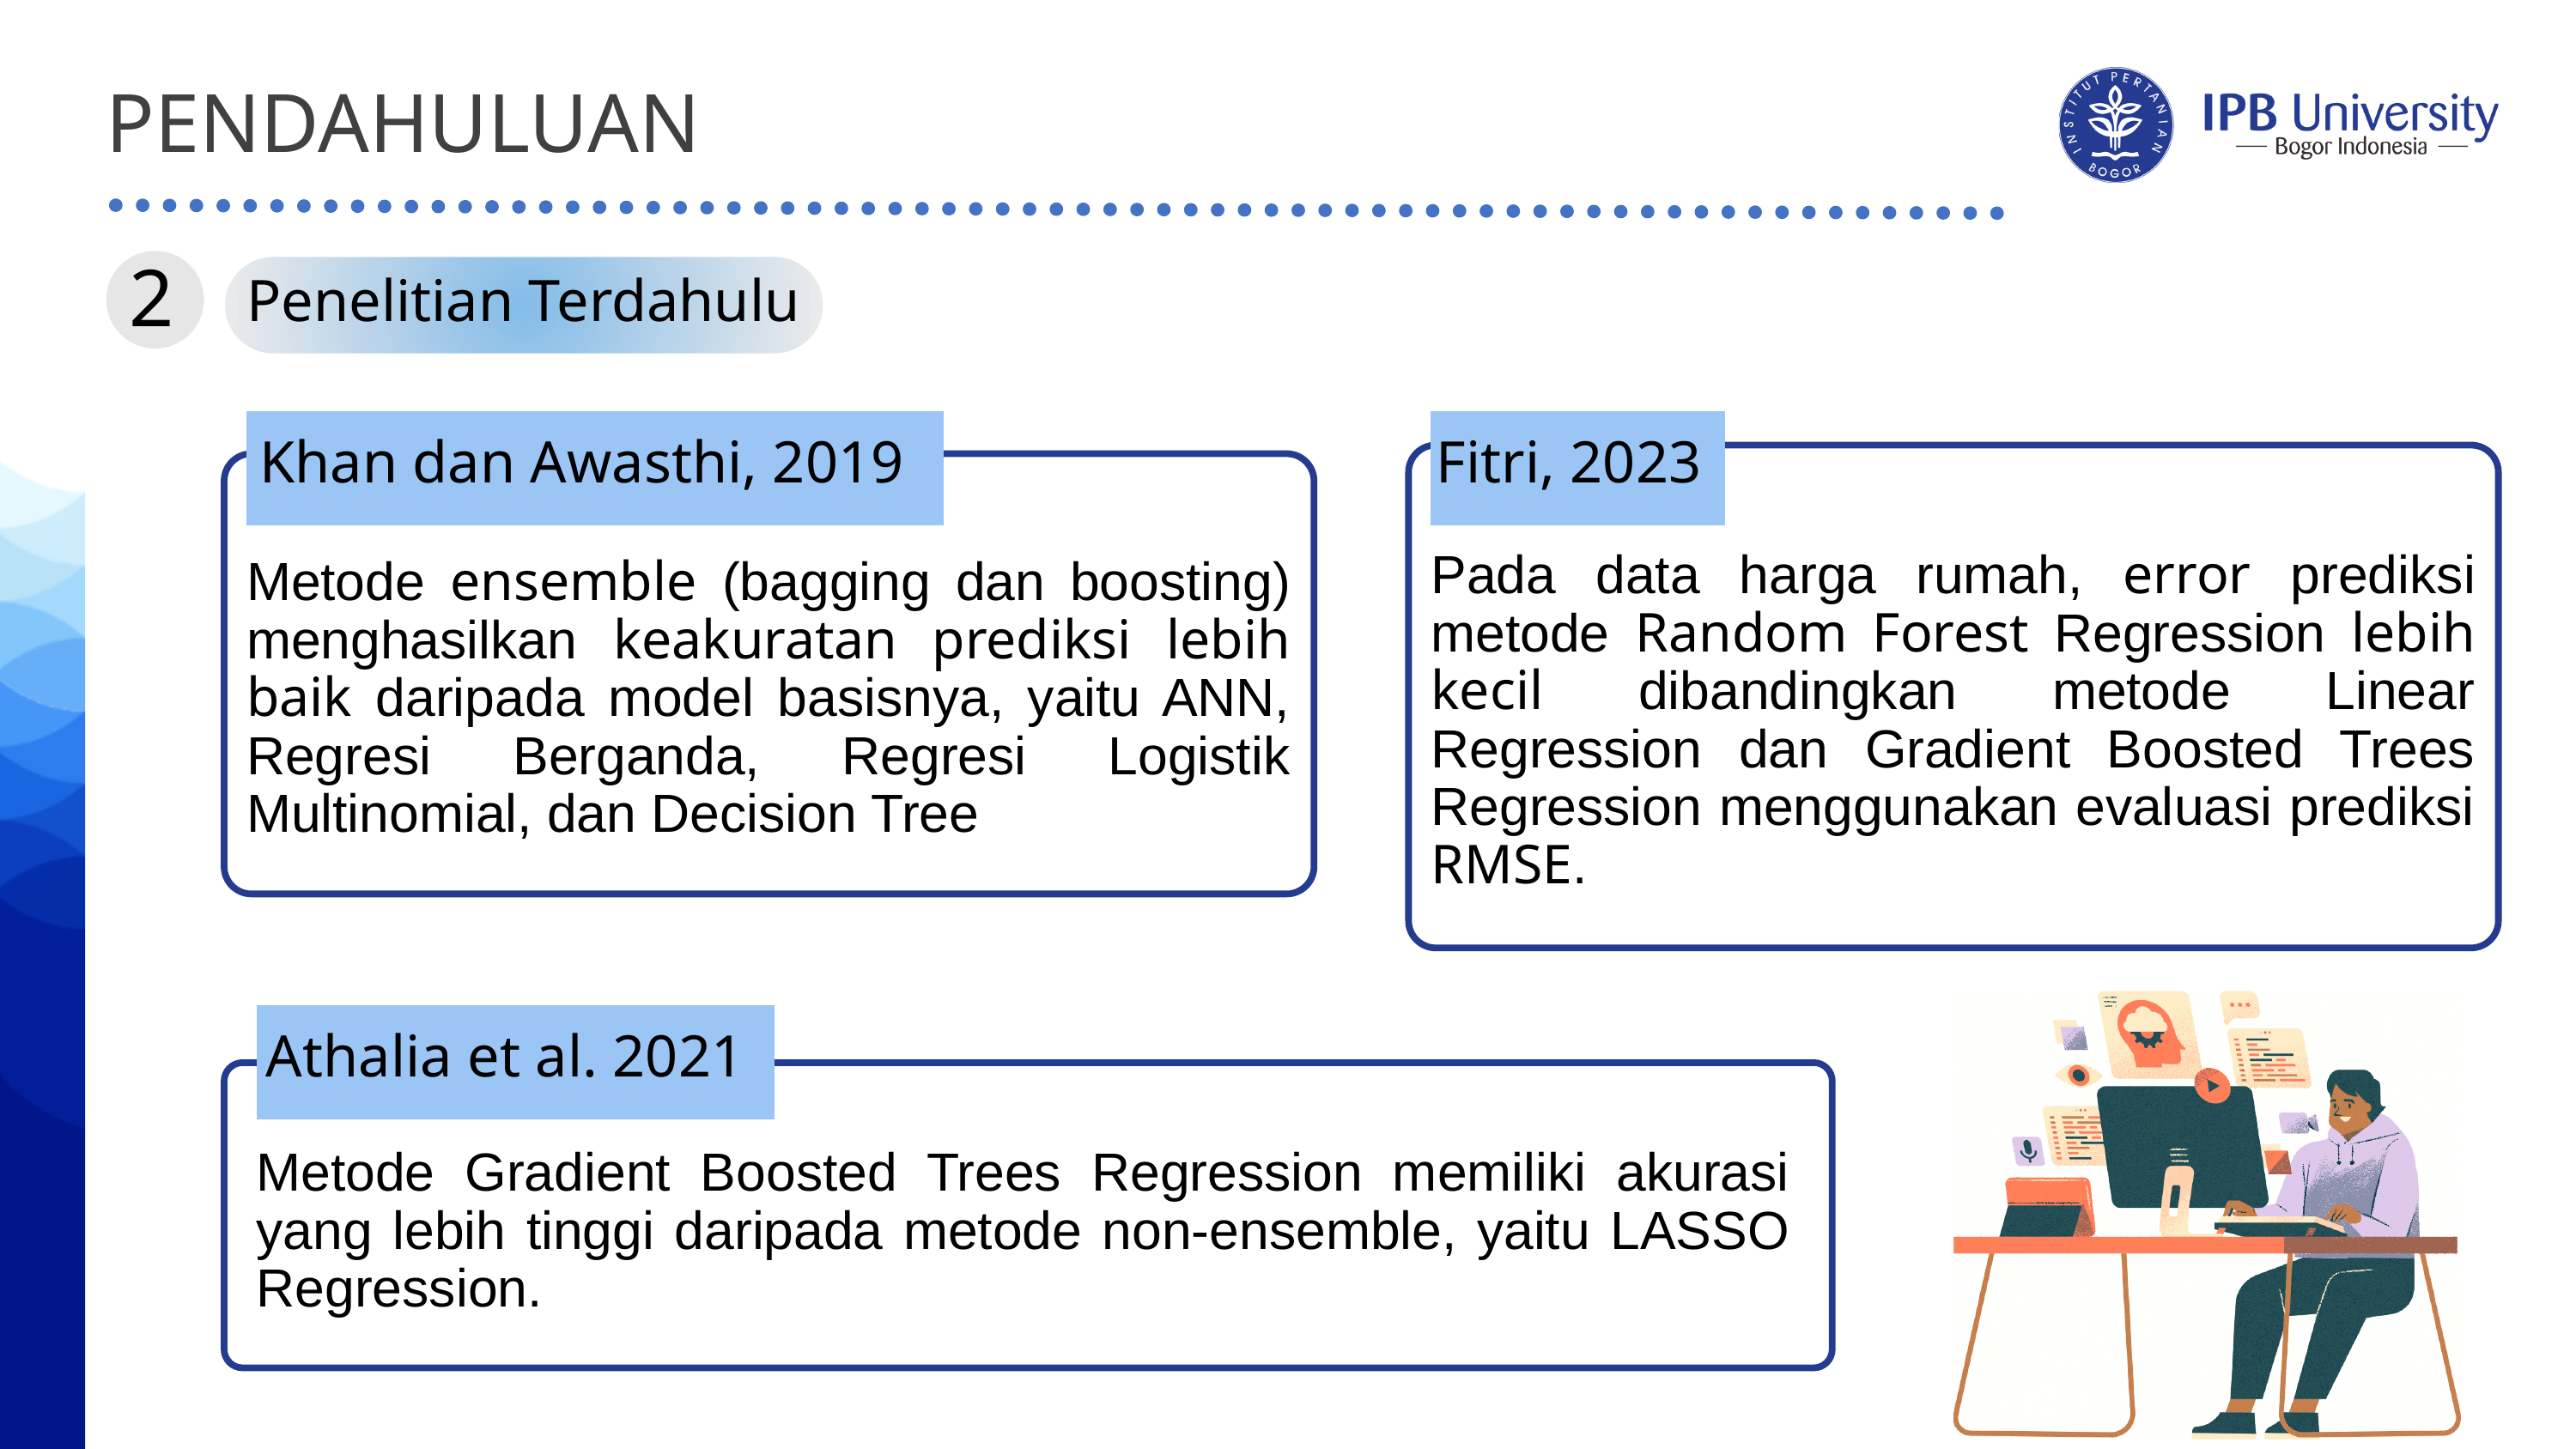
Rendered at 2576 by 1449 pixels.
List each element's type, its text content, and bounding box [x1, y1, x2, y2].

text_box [1408, 445, 2499, 949]
text_box PENDAHULUAN [106, 82, 1768, 169]
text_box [106, 250, 204, 349]
text_box [2058, 67, 2499, 183]
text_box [1431, 410, 1725, 526]
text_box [223, 256, 824, 355]
text_box [1953, 991, 2461, 1440]
text_box [0, 445, 86, 1449]
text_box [223, 1062, 1833, 1368]
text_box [256, 1005, 775, 1120]
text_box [246, 410, 945, 526]
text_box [223, 453, 1315, 894]
